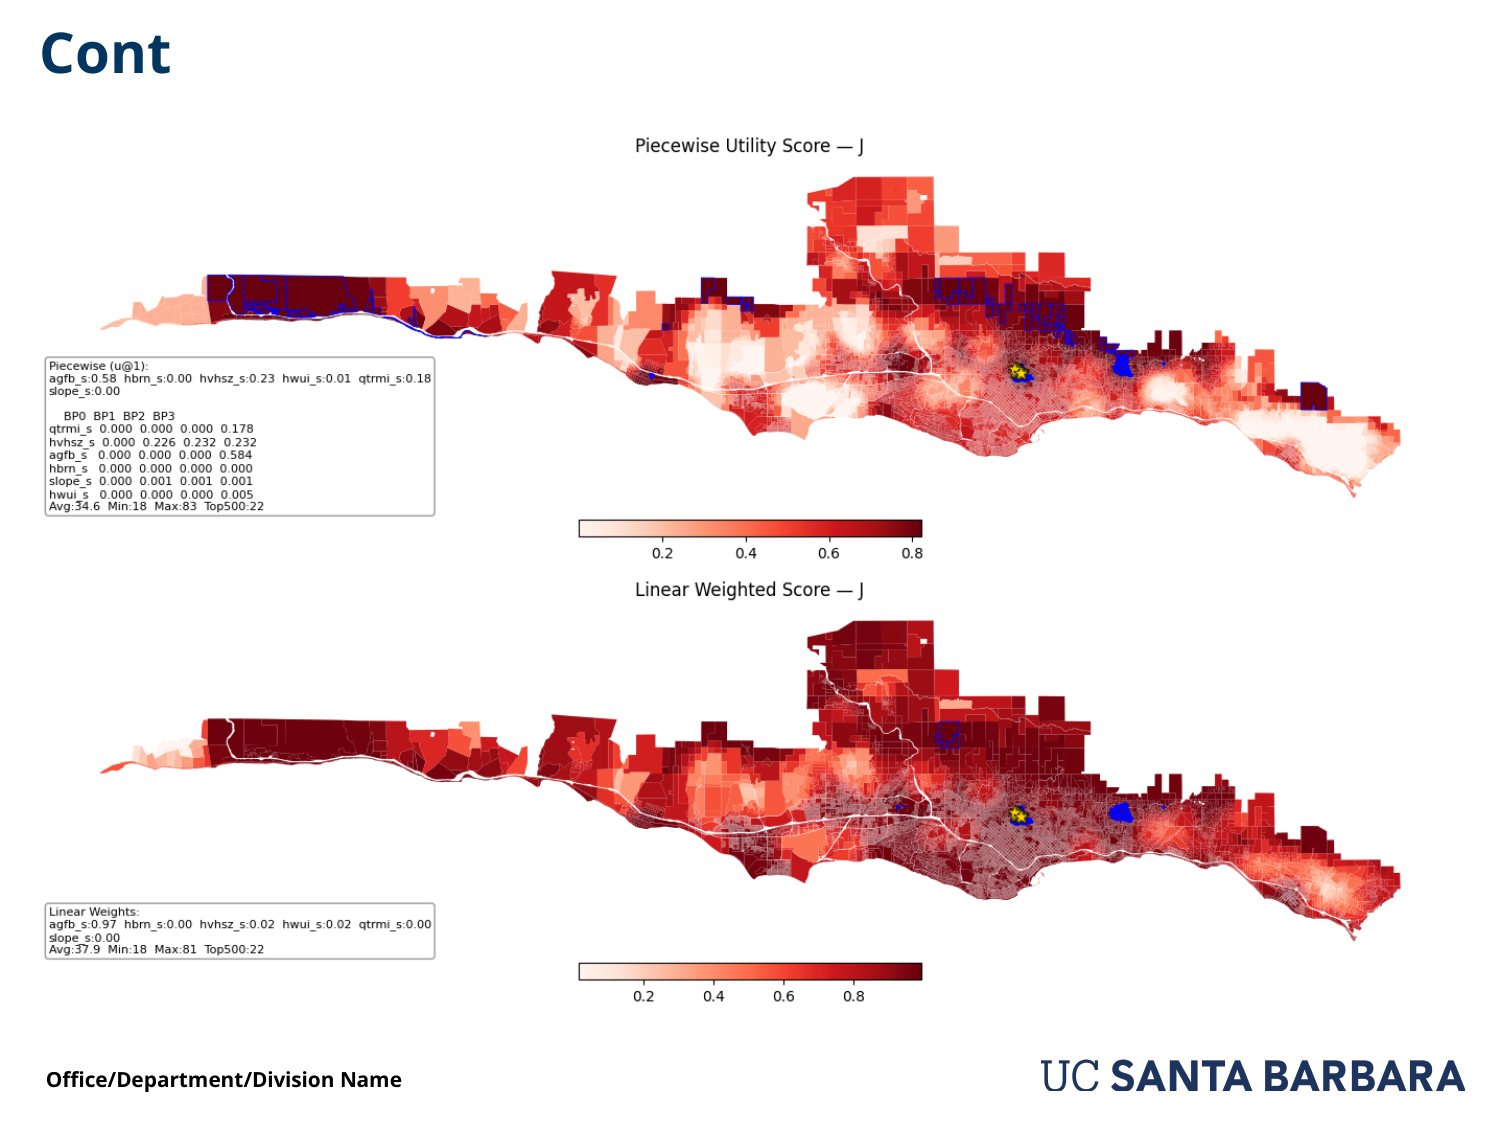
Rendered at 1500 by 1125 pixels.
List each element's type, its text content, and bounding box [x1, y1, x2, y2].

picture [24, 127, 1476, 1016]
title Cont [24, 17, 1392, 127]
picture [1041, 1059, 1465, 1091]
